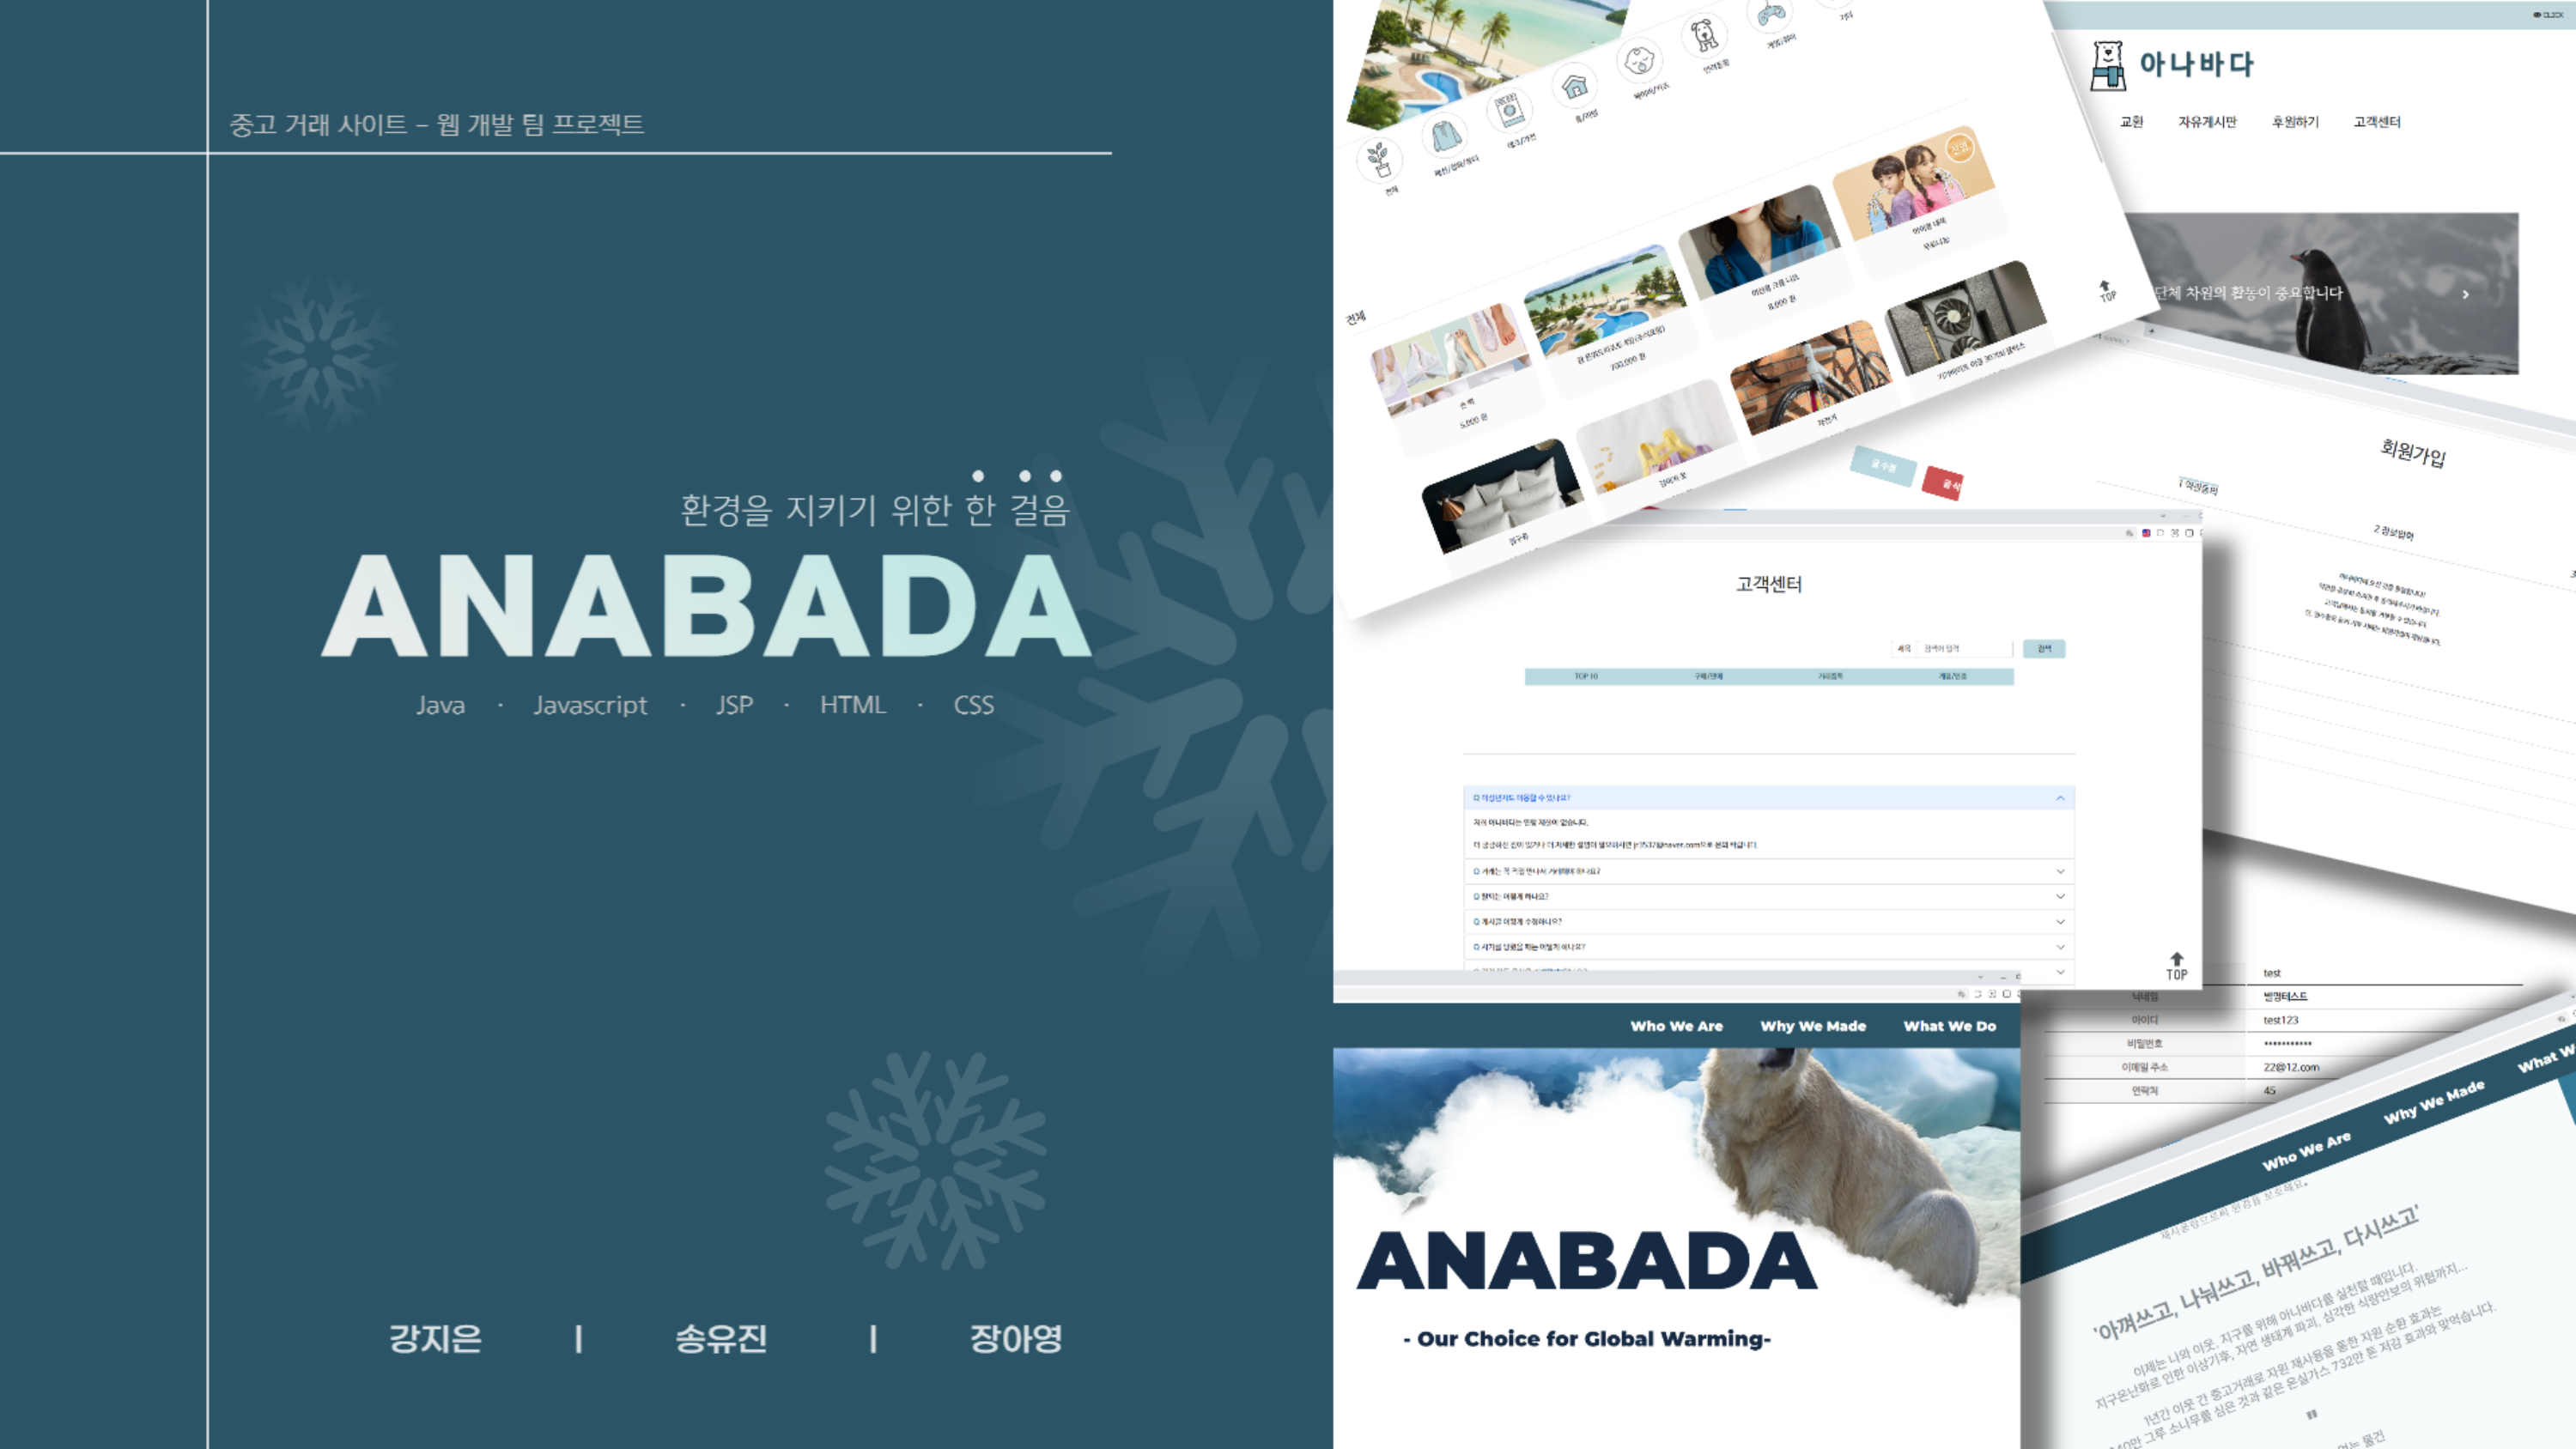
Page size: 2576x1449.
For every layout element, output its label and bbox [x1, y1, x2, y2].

text_box [0, 0, 2576, 1449]
